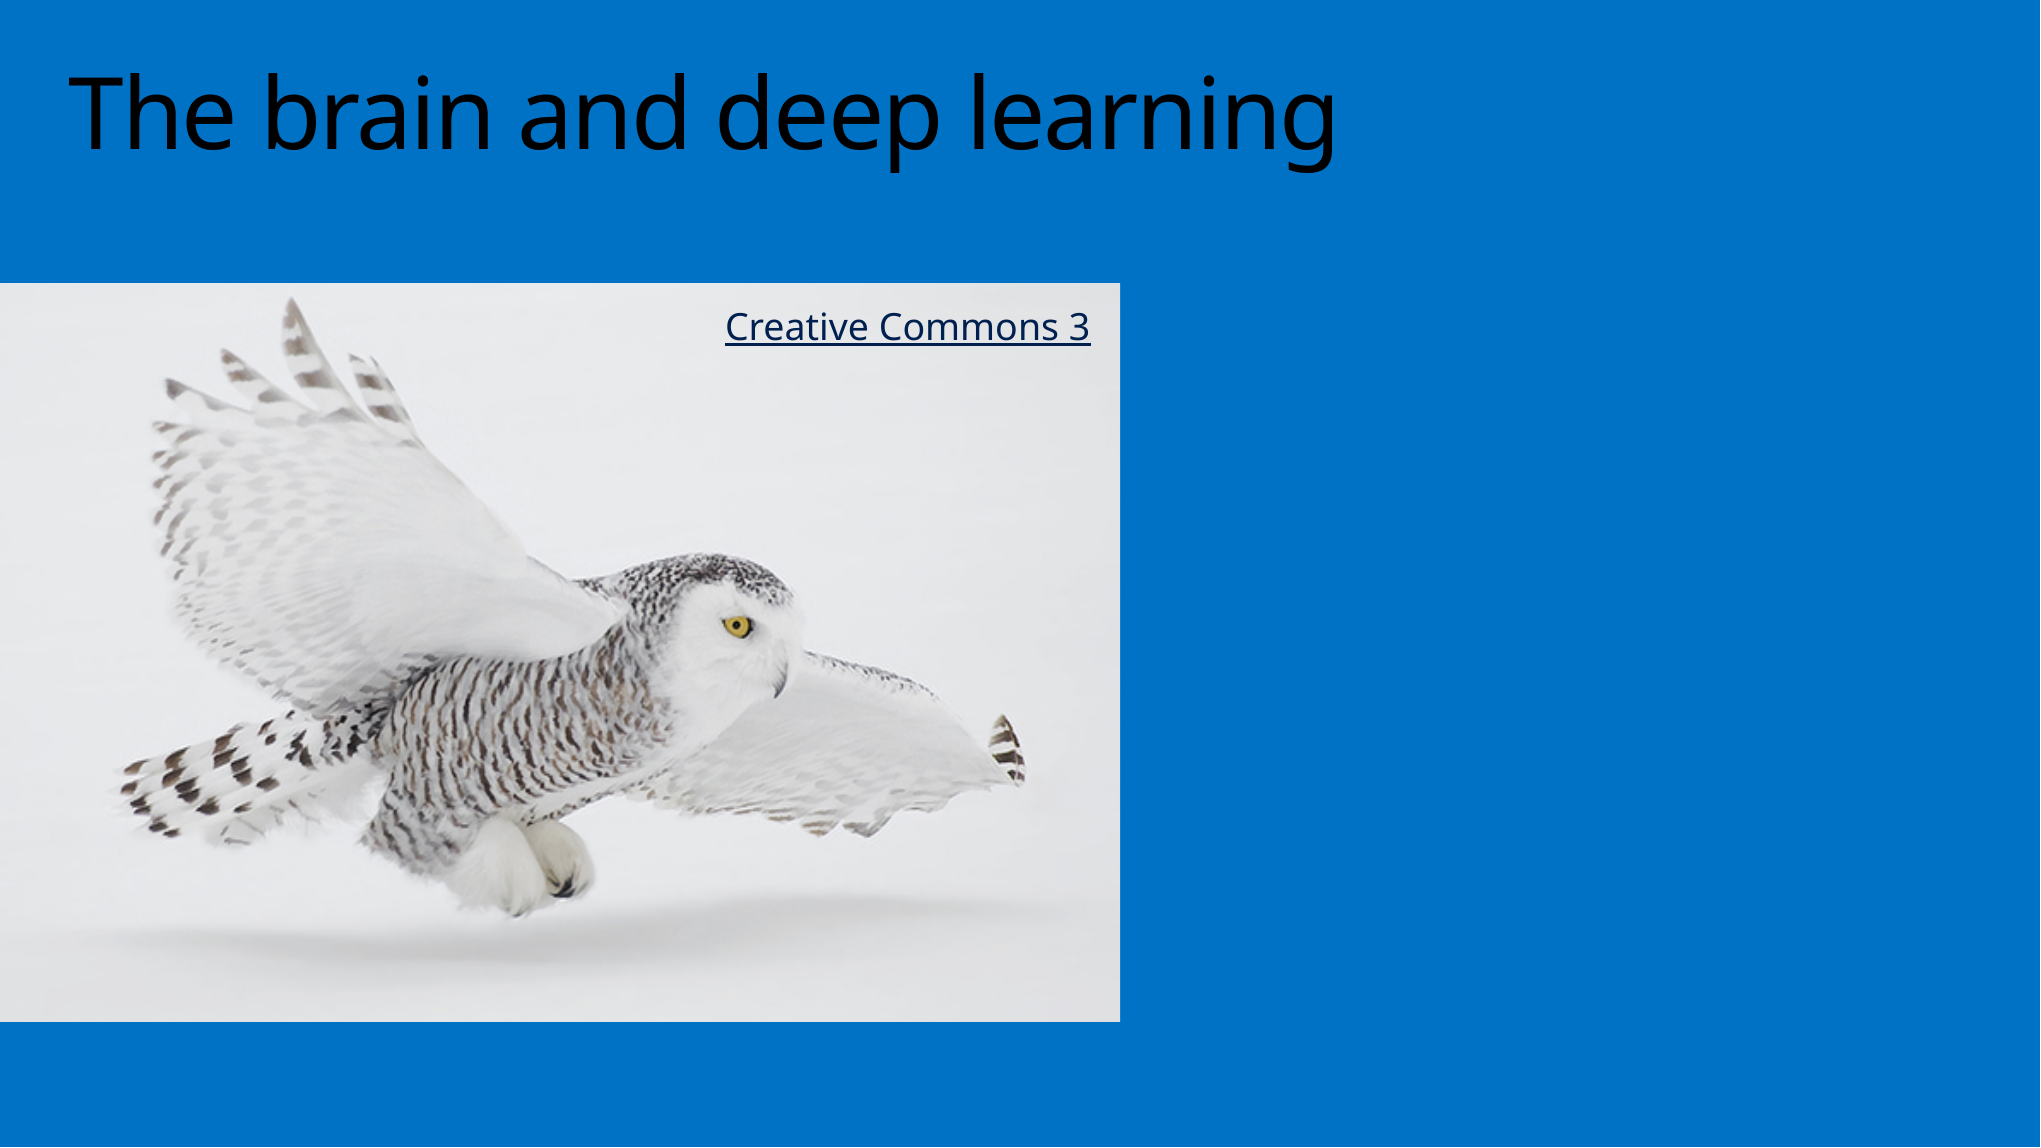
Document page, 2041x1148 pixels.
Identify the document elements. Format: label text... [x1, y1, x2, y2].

list Creative Commons 3 [1121, 288, 1127, 360]
picture [0, 283, 1121, 1022]
title The brain and deep learning [45, 48, 1996, 199]
